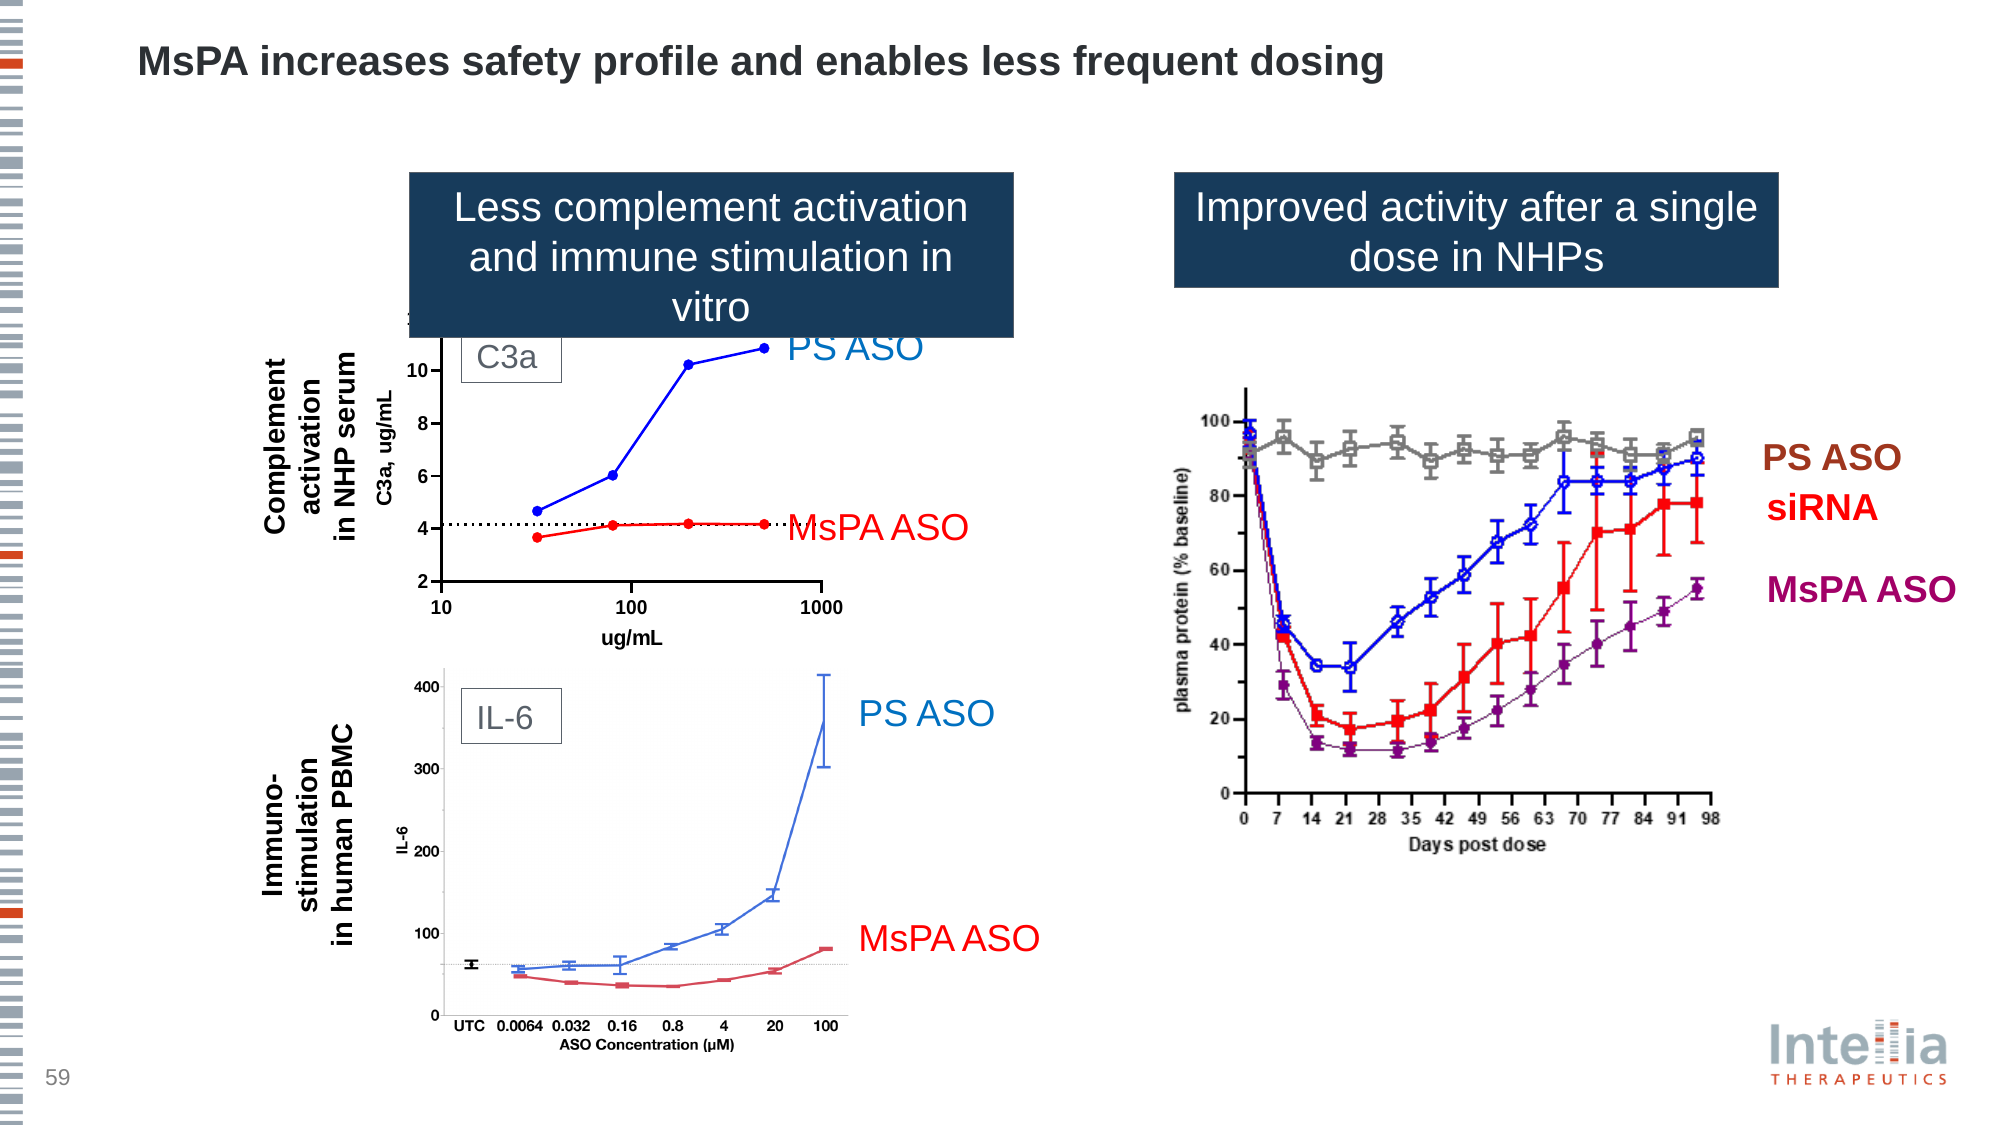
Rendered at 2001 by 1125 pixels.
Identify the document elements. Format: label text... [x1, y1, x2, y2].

text_box Less complement activation and immune stimulation in vitro [409, 172, 1014, 338]
text_box Improved activity after a single dose in NHPs [1174, 172, 1779, 288]
title MsPA increases safety profile and enables less frequent dosing [137, 26, 1945, 137]
text_box PS ASO MsPA ASO [849, 681, 1073, 967]
text_box Immuno- stimulation in human PBMC [245, 649, 366, 1022]
text_box siRNA [1755, 486, 1923, 536]
text_box MsPA ASO [1755, 557, 1982, 618]
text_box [353, 281, 881, 670]
text_box Complement activation in NHP serum [247, 314, 353, 580]
text_box PS ASO MsPA ASO [881, 338, 986, 556]
picture [0, 0, 2001, 1125]
text_box PS ASO [1755, 425, 1947, 486]
